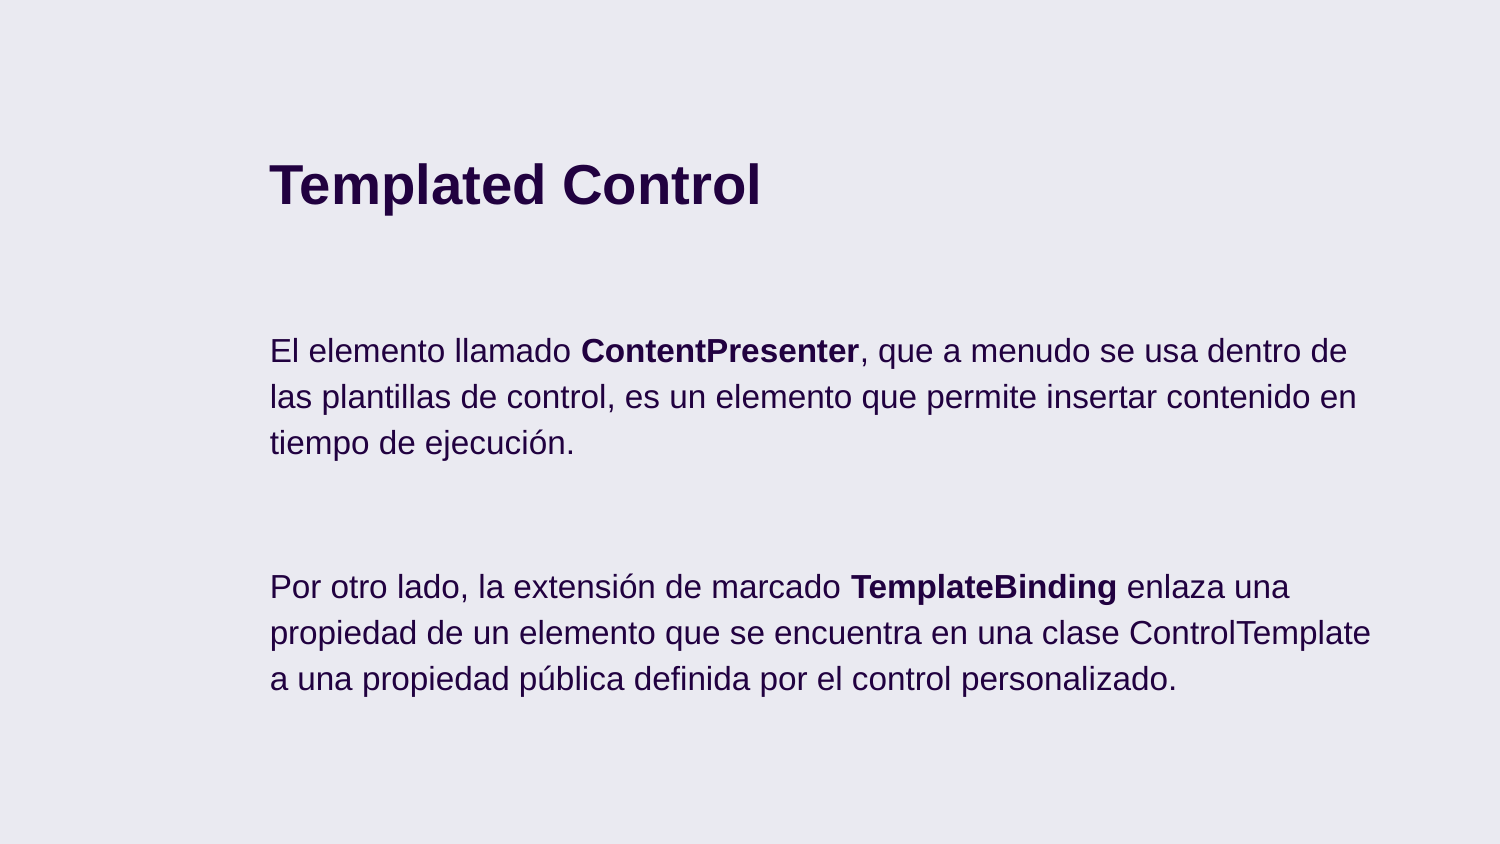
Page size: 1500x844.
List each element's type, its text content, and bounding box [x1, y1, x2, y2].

list El elemento llamado ContentPresenter, que a menudo se usa dentro de las plantillas de control, es un elemento que permite insertar contenido en tiempo de ejecución. Por otro lado, la extensión de marcado TemplateBinding enlaza una propiedad de un elemento que se encuentra en una clase ControlTemplate a una propiedad pública definida por el control personalizado. [254, 308, 1397, 760]
title Templated Control [254, 133, 1397, 297]
